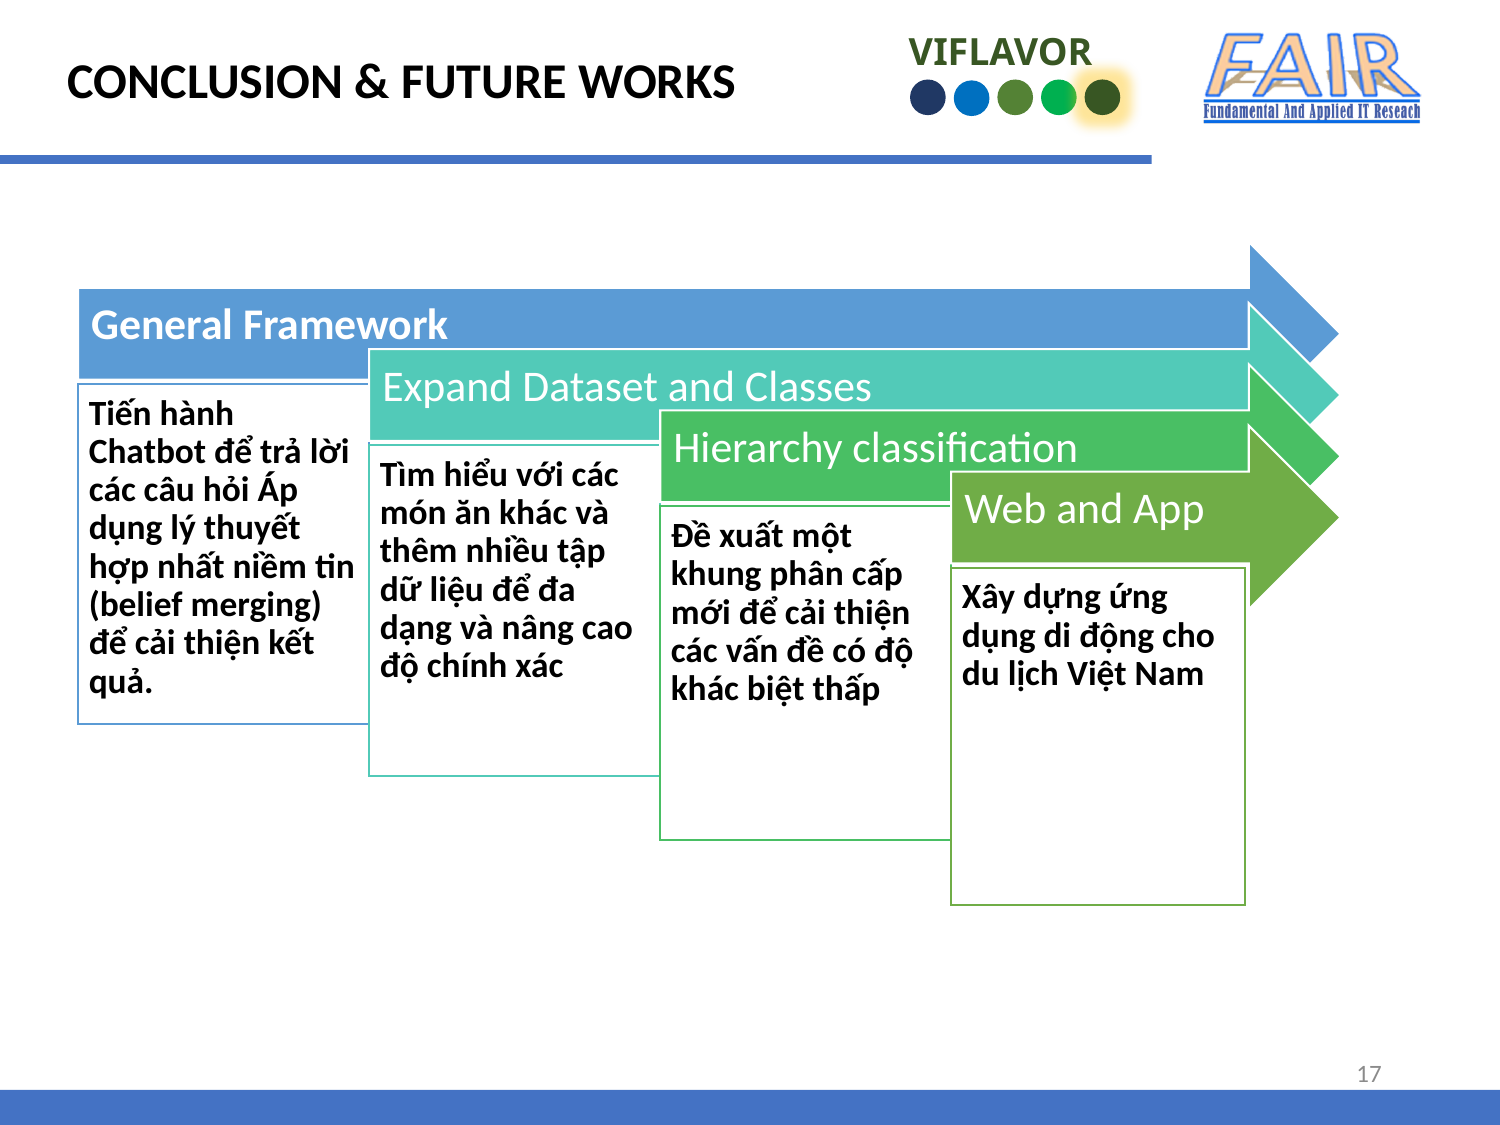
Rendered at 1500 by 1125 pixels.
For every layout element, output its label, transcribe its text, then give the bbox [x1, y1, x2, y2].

text_box [0, 1089, 1500, 1125]
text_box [21, 236, 1397, 911]
text_box [0, 154, 1153, 165]
slide_number 17 [1059, 1042, 1397, 1103]
text_box CONCLUSION & FUTURE WORKS [52, 41, 752, 117]
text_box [894, 20, 1121, 117]
picture [1197, 26, 1426, 127]
